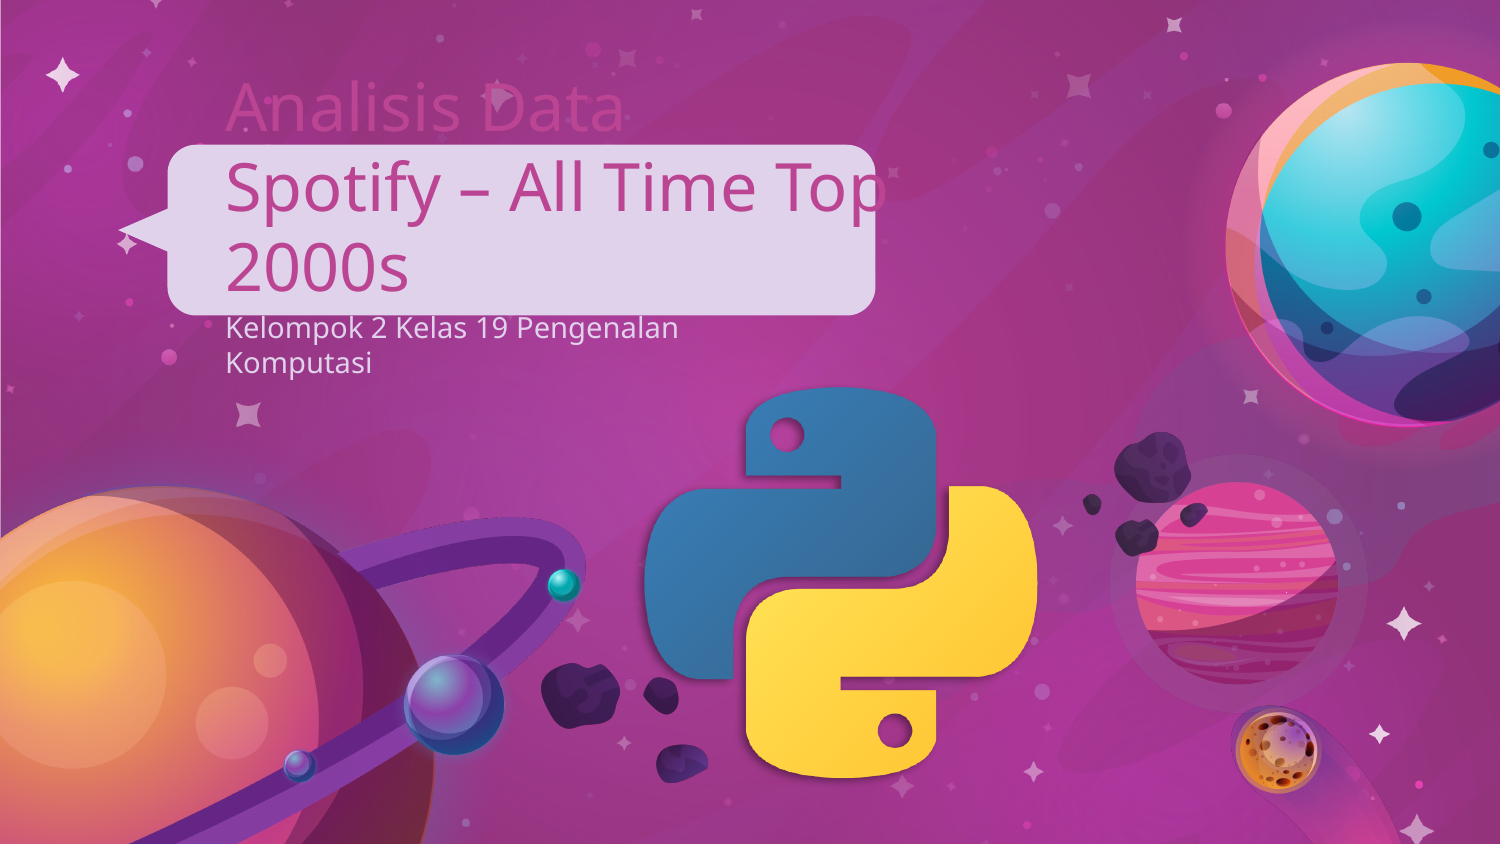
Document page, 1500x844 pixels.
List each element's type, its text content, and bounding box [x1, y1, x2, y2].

subtitle Kelompok 2 Kelas 19 Pengenalan Komputasi [210, 289, 707, 400]
title Analisis Data Spotify – All Time Top 2000s [210, 10, 1047, 289]
picture [0, 0, 1500, 844]
